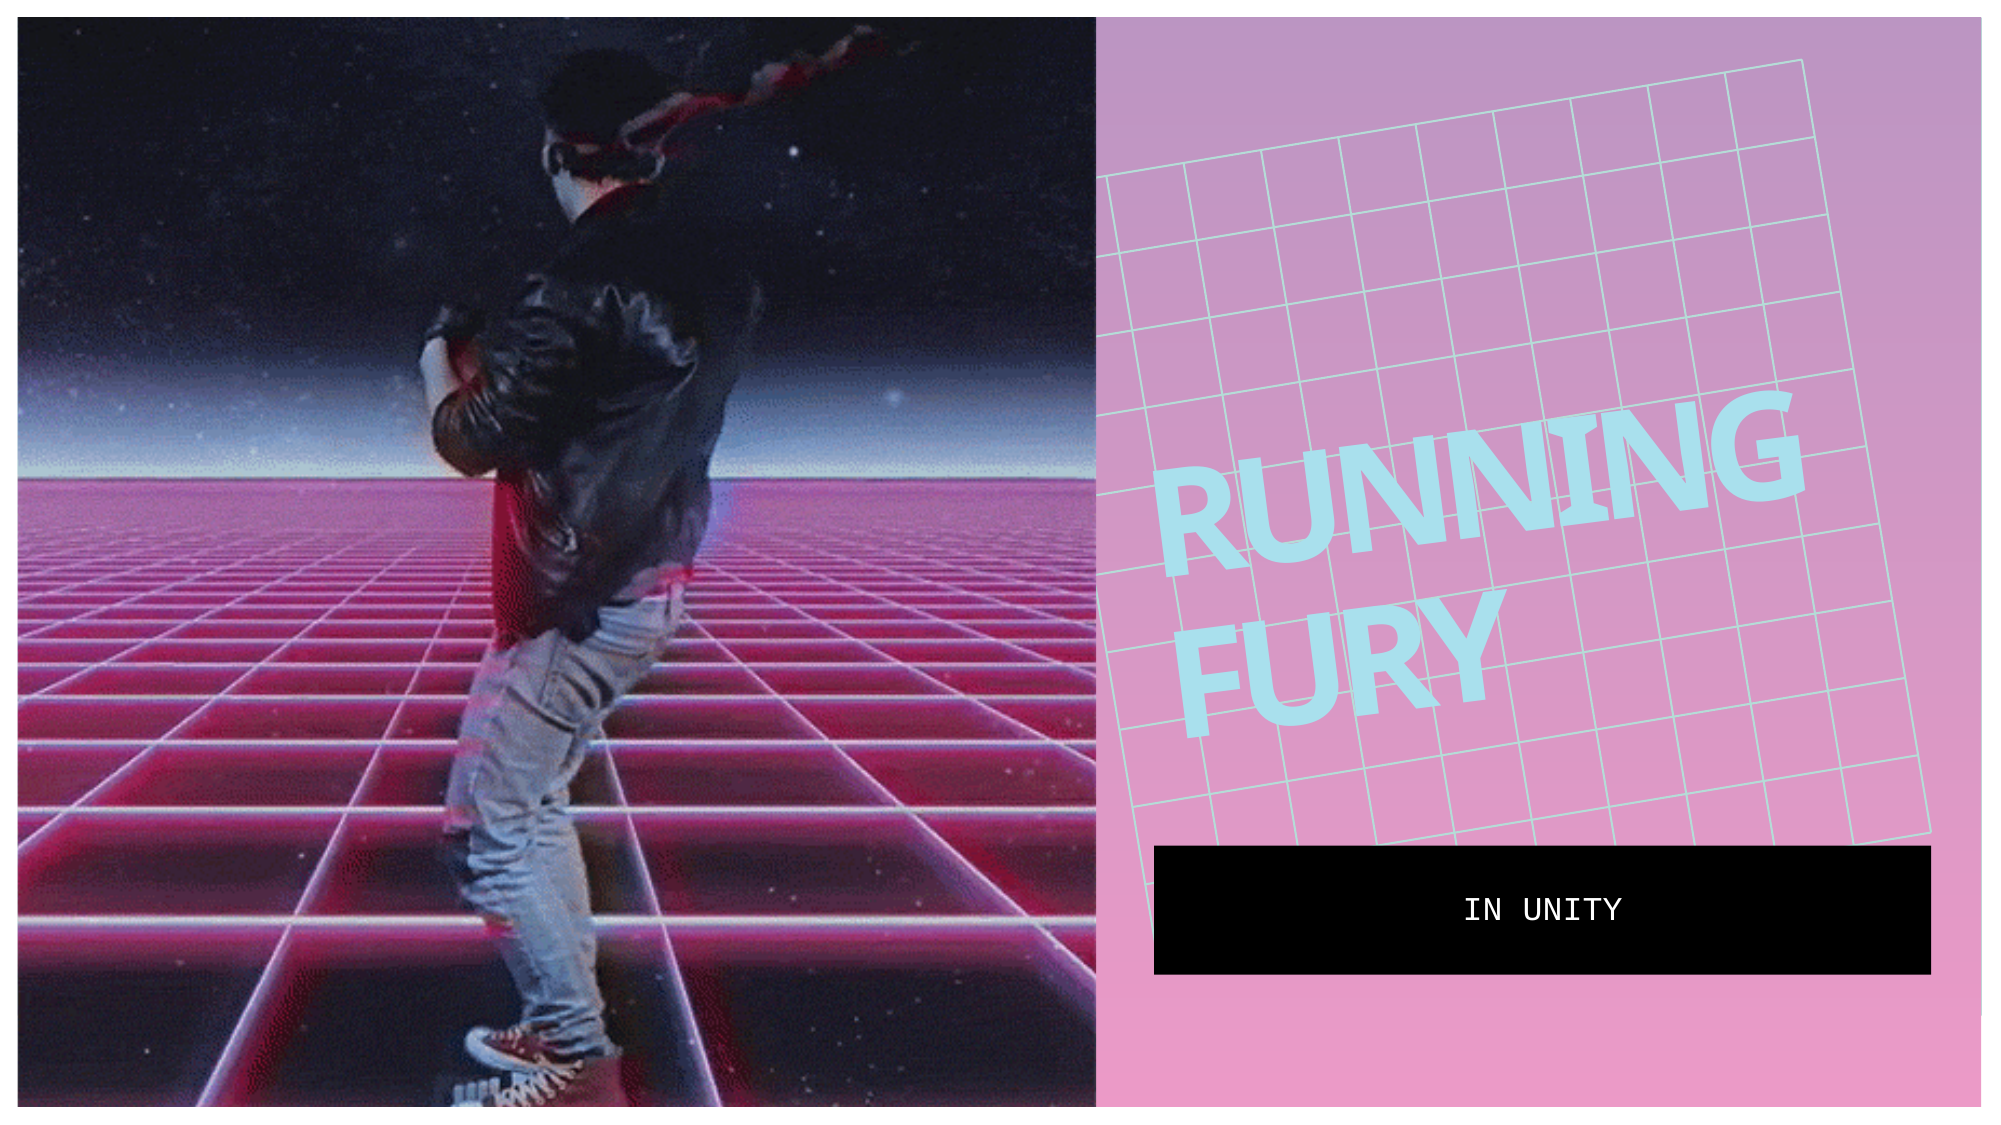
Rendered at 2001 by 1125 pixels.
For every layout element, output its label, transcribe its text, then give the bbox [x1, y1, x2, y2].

subtitle IN UNITY [1154, 845, 1932, 975]
picture [17, 17, 1097, 1107]
title RUNNING FURY [1136, 351, 1940, 774]
picture [1713, 1106, 1912, 1125]
